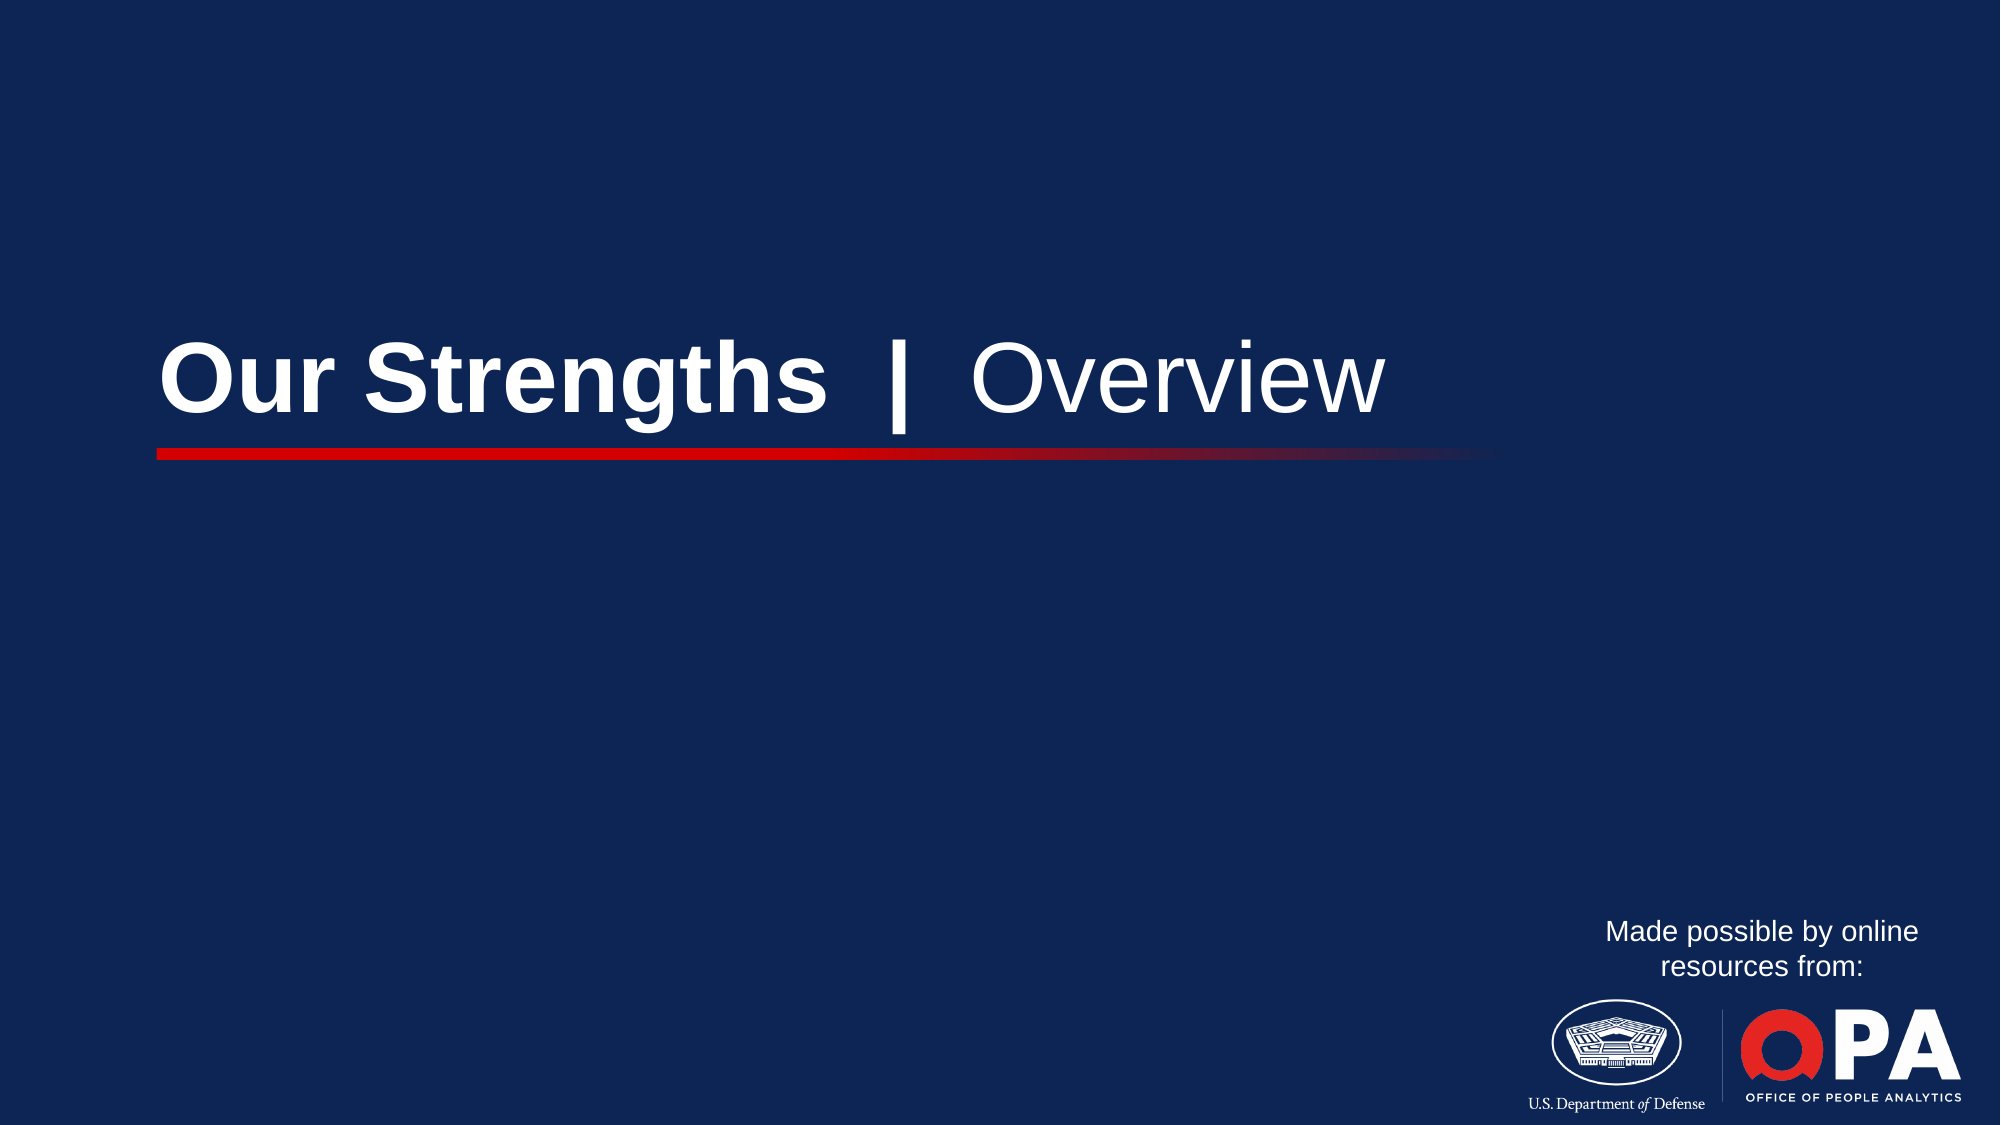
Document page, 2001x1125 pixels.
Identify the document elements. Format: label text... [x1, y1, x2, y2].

text_box Made possible by online resources from: [1524, 905, 2000, 990]
picture [1512, 983, 1961, 1125]
